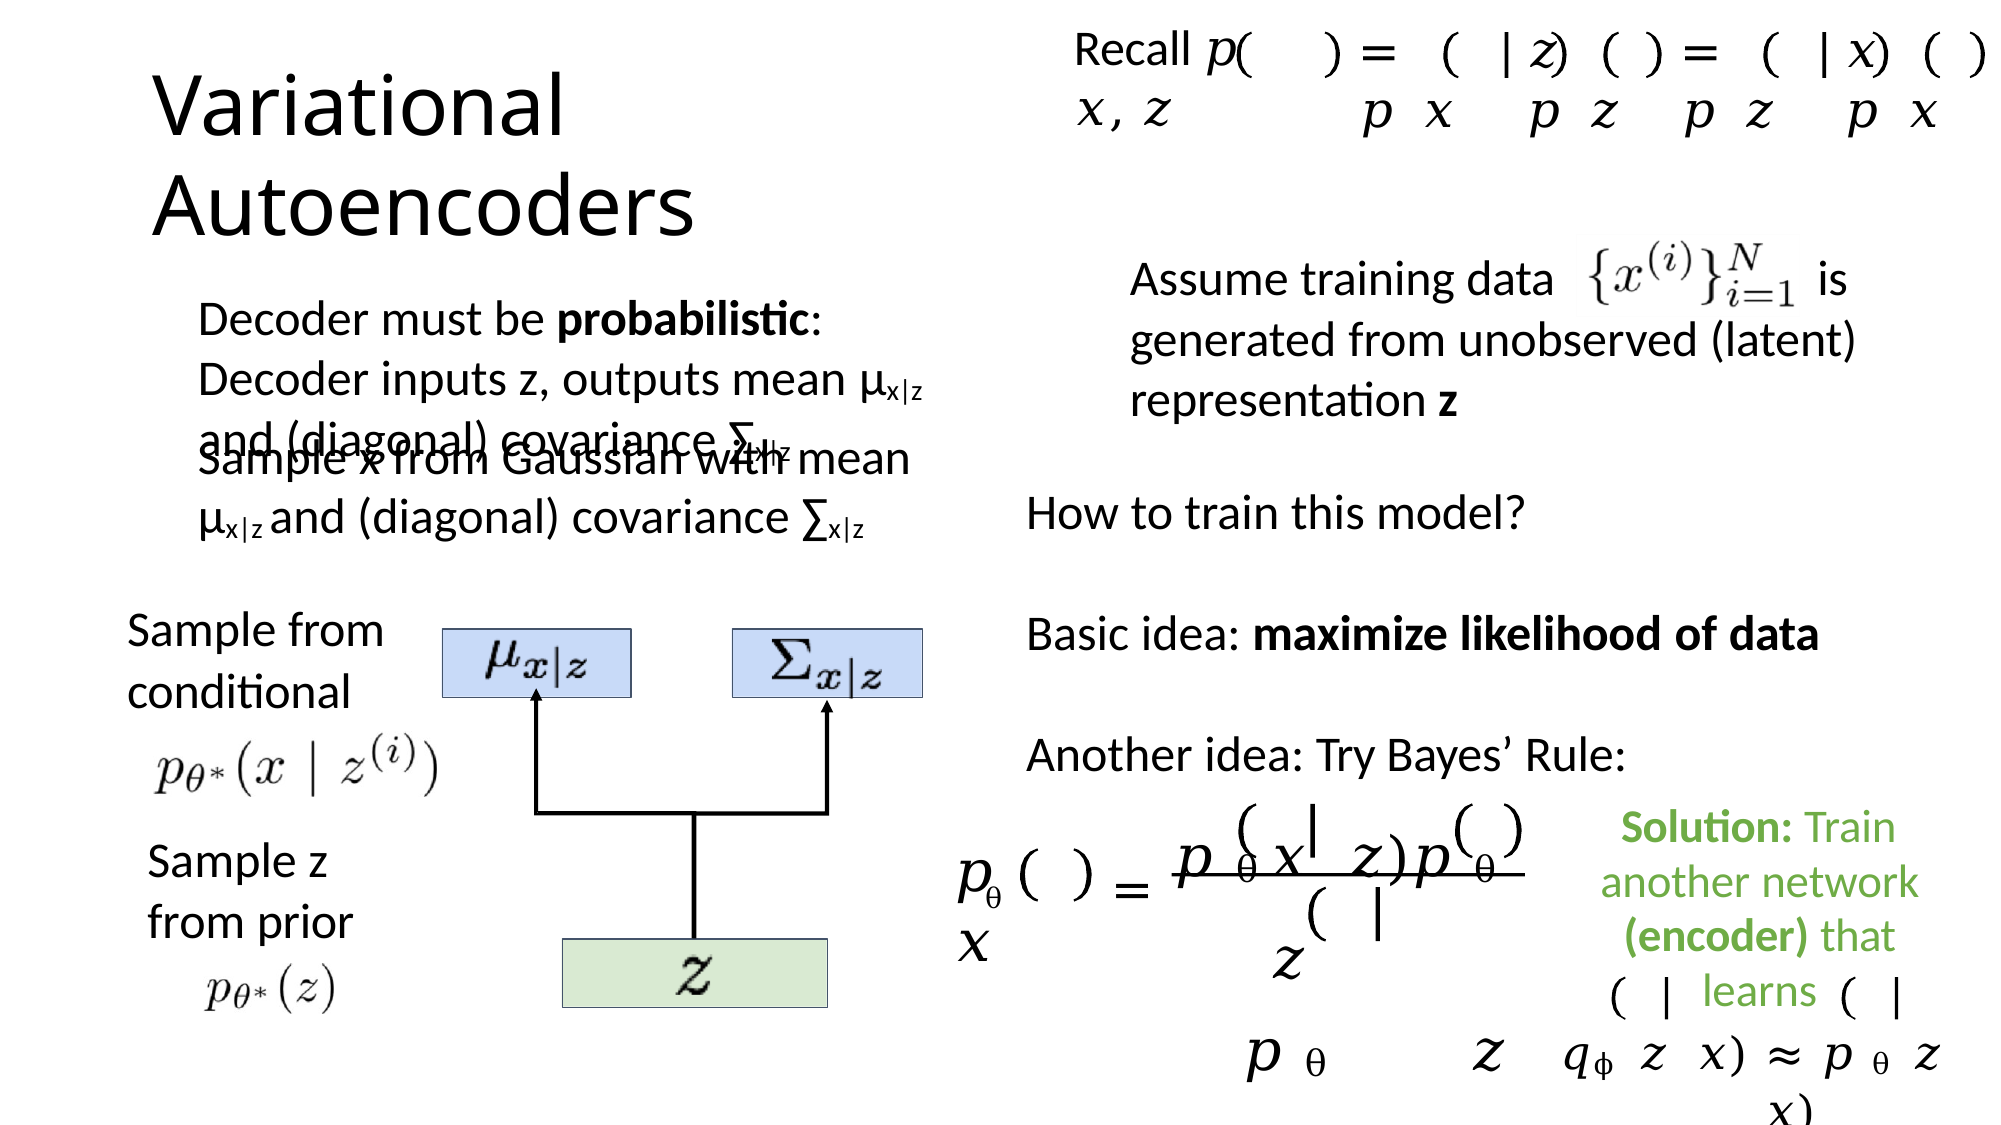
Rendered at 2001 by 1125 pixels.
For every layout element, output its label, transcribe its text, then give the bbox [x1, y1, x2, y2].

text_box Sample z from prior [145, 825, 357, 949]
text_box 𝑥 𝑝 𝑥 [1842, 15, 1972, 138]
text_box = 𝑝 θ 𝑥 𝑧)𝑝 θ 𝑧 𝑝 θ 𝑧 𝑥) [1102, 771, 1514, 1125]
text_box [1328, 32, 1340, 77]
text_box [1514, 873, 1525, 877]
text_box 𝑝 𝑥 [951, 831, 1074, 974]
text_box Another idea: Try Bayes’ Rule: [1023, 719, 1629, 782]
text_box = 𝑝 𝑥 [1357, 15, 1489, 138]
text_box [441, 628, 924, 1009]
picture [1576, 234, 1801, 317]
text_box [1822, 32, 1827, 78]
text_box [1074, 848, 1092, 902]
picture [152, 731, 437, 797]
text_box Sample from conditional [125, 594, 388, 719]
text_box Basic idea: maximize likelihood of data [1023, 598, 1821, 661]
text_box [1972, 32, 1985, 78]
text_box Variational Autoencoders Decoder must be probabilistic: Decoder inputs z, outputs mean μx|z and (diagonal) covariance ∑x|z [146, 0, 998, 467]
text_box Solution: Train another network (encoder) that learns 𝑞ϕ 𝑧 𝑥) ≈ 𝑝 θ 𝑧 𝑥) [1545, 796, 1968, 1125]
text_box [1504, 32, 1509, 78]
text_box 𝑧 𝑝 𝑧 [1523, 15, 1648, 138]
text_box Assume training data is generated from unobserved (latent) representation z [1127, 243, 1865, 427]
text_box [1648, 32, 1662, 78]
text_box [1514, 808, 1522, 853]
picture [203, 963, 334, 1014]
text_box = 𝑝 𝑧 [1678, 15, 1808, 138]
text_box Recall 𝑝 𝑥, 𝑧 [1071, 13, 1328, 136]
text_box How to train this model? [1023, 477, 1529, 540]
text_box Sample x from Gaussian with mean μx|z and (diagonal) covariance ∑x|z [191, 423, 915, 544]
